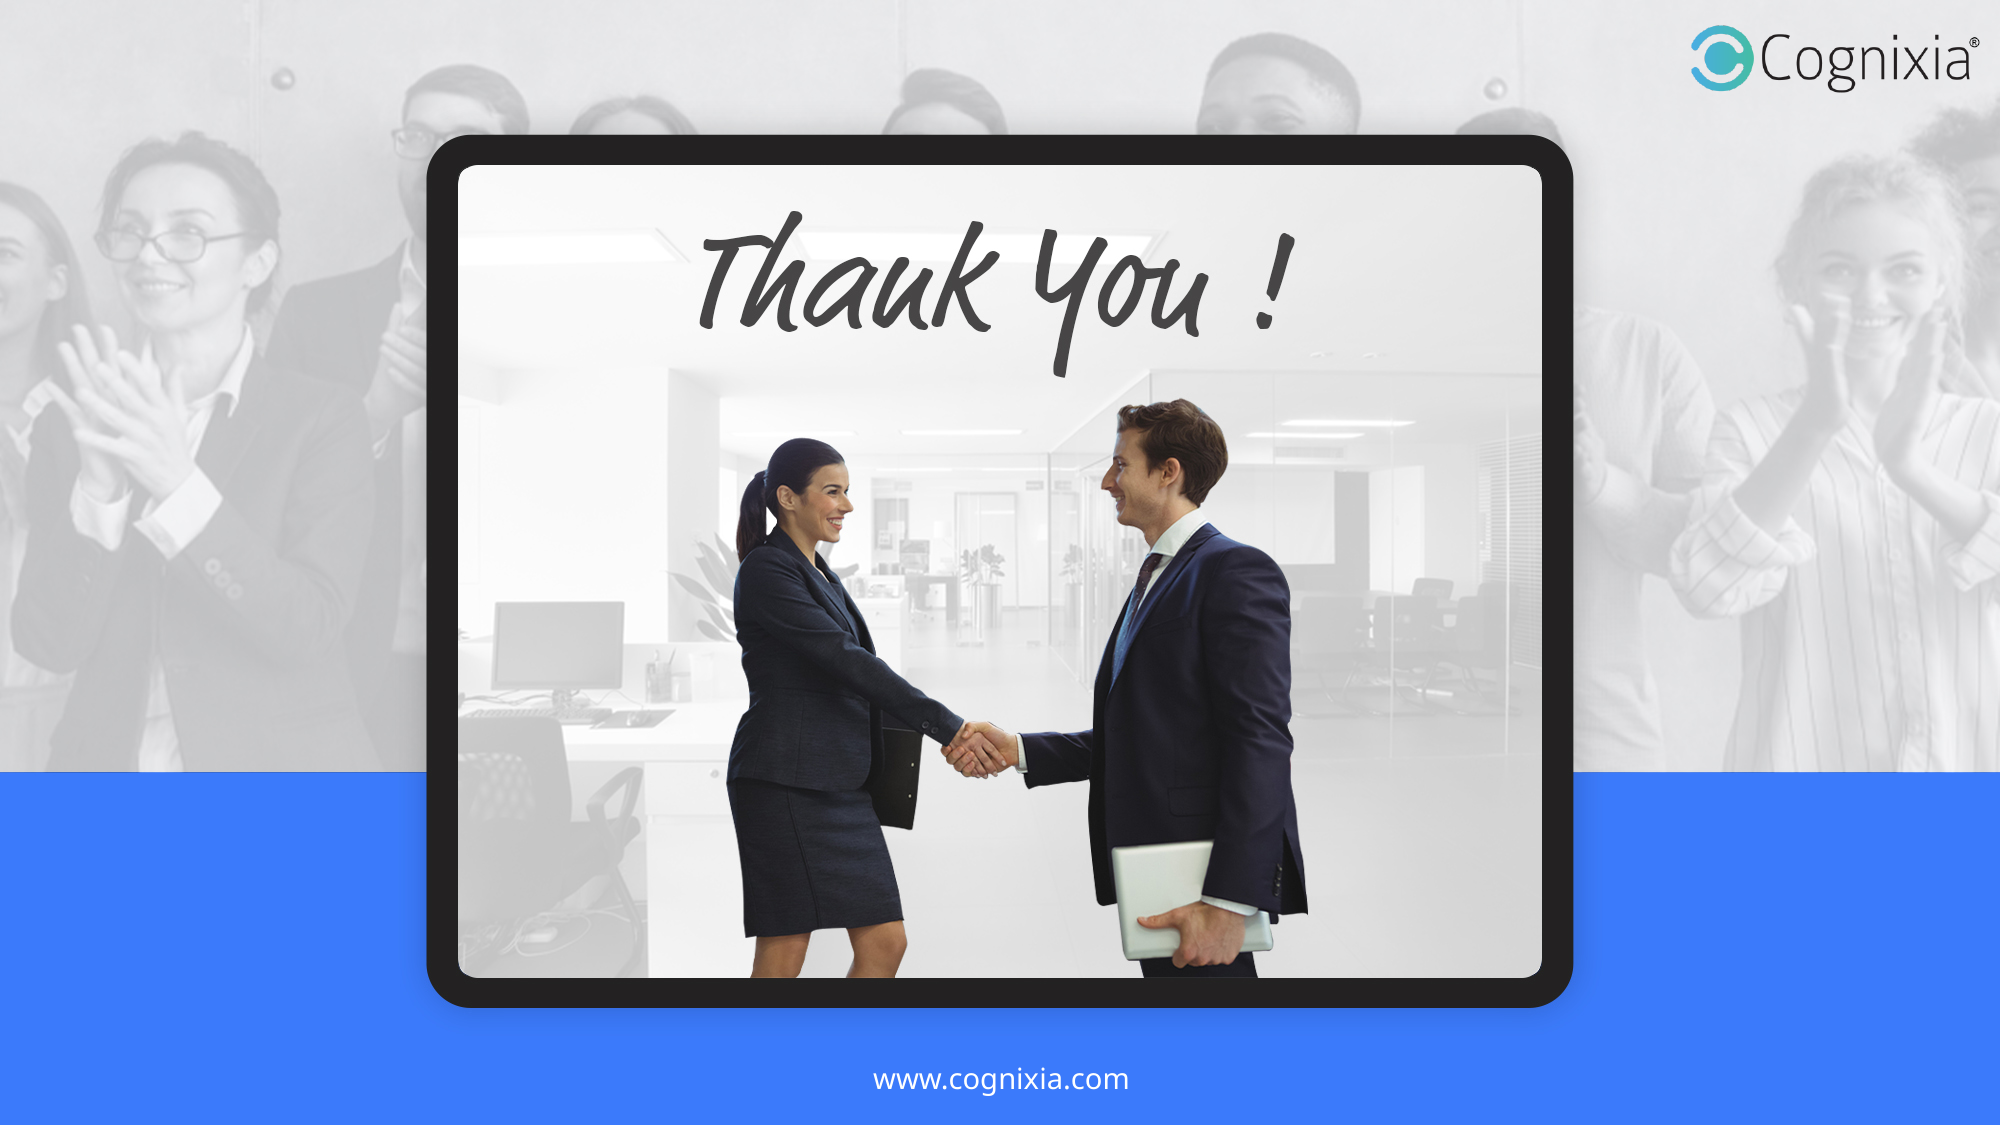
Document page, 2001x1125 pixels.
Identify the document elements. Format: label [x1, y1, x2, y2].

picture [0, 0, 2000, 1125]
text_box [847, 1053, 1153, 1106]
